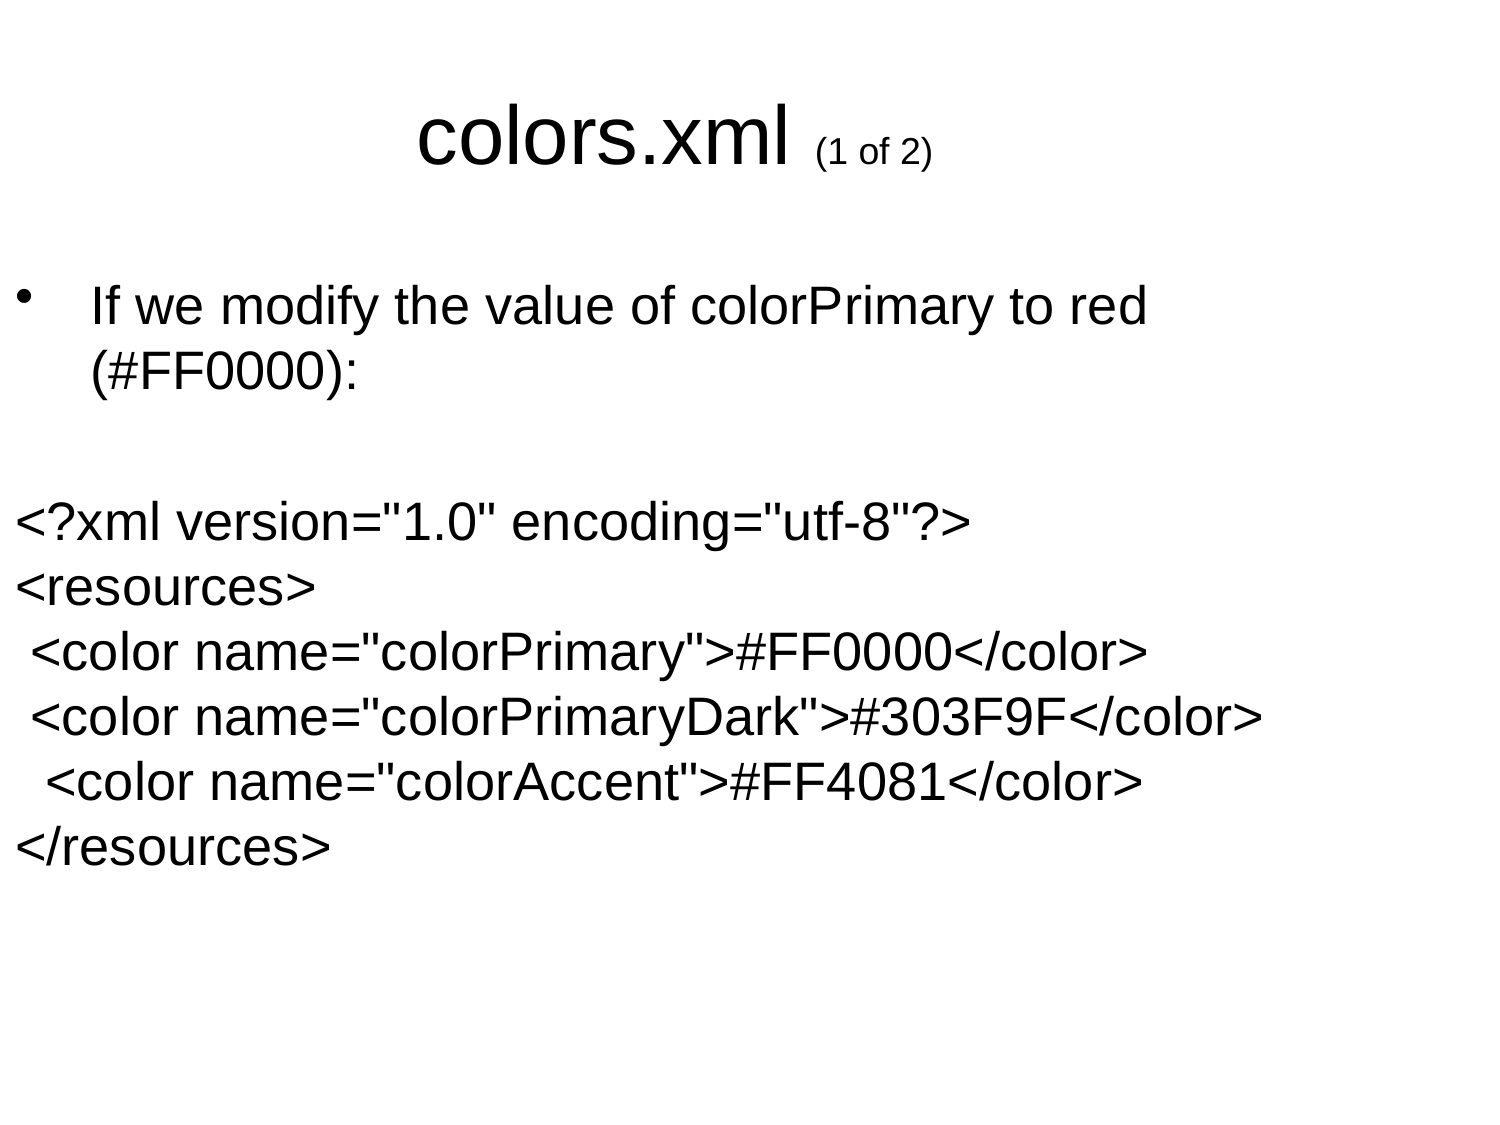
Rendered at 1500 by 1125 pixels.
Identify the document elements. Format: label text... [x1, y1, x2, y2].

list If we modify the value of colorPrimary to red (#FF0000): <?xml version="1.0" encoding="utf-8"?> <resources> <color name="colorPrimary">#FF0000</color> <color name="colorPrimaryDark">#303F9F</color> <color name="colorAccent">#FF4081</color> </resources> [0, 262, 1350, 938]
title colors.xml (1 of 2) [0, 37, 1350, 225]
